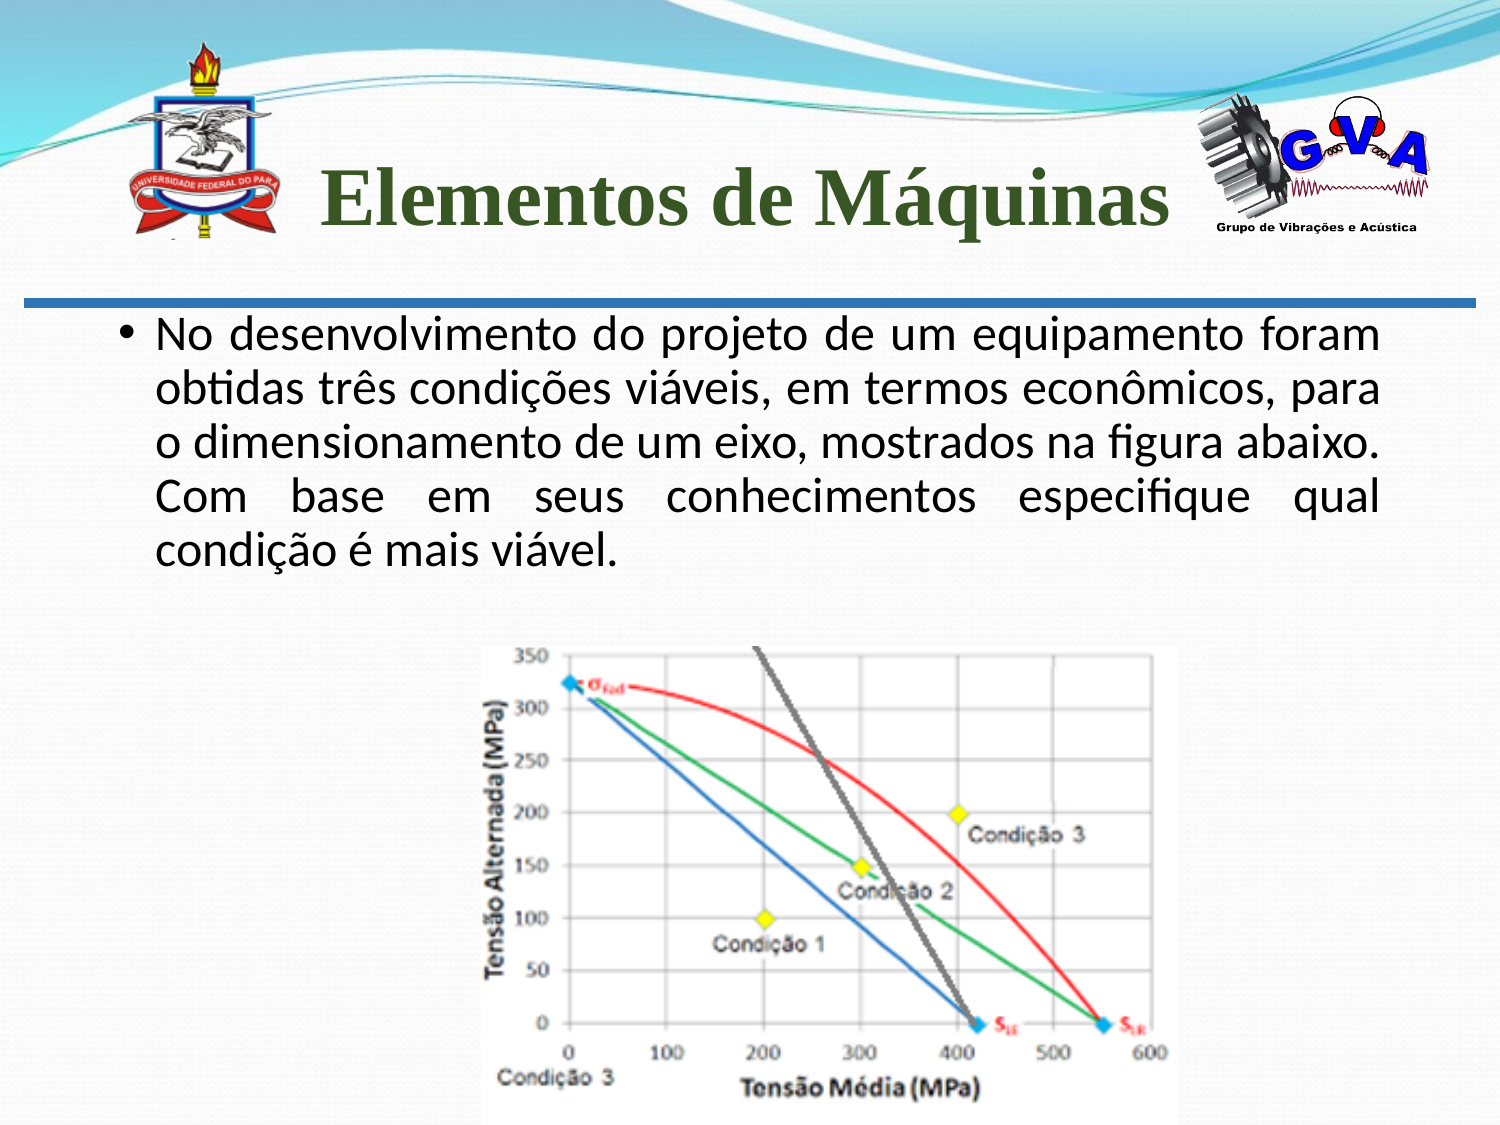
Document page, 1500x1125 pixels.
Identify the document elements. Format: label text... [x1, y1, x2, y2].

text_box Elementos de Máquinas [79, 134, 1413, 250]
picture [0, 0, 1500, 1125]
list No desenvolvimento do projeto de um equipamento foram obtidas três condições viáveis, em termos econômicos, para o dimensionamento de um eixo, mostrados na figura abaixo. Com base em seus conhecimentos especifique qual condição é mais viável. [103, 308, 1397, 1014]
